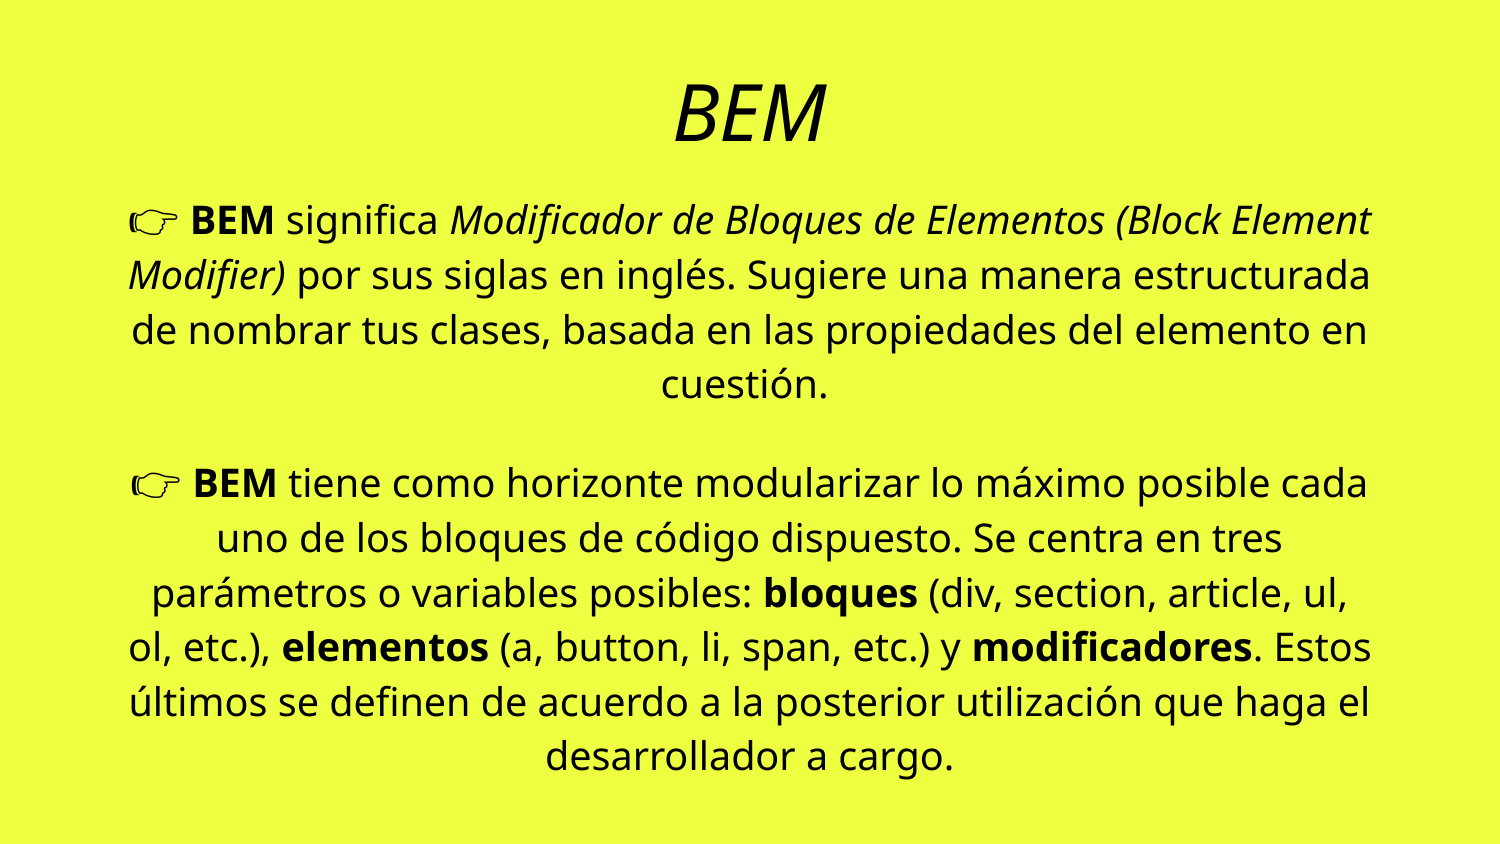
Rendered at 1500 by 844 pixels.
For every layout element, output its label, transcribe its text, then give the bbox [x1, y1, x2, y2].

text_box BEM [105, 32, 1395, 194]
text_box 👉 BEM significa Modificador de Bloques de Elementos (Block Element Modifier) por sus siglas en inglés. Sugiere una manera estructurada de nombrar tus clases, basada en las propiedades del elemento en cuestión. 👉 BEM tiene como horizonte modularizar lo máximo posible cada uno de los bloques de código dispuesto. Se centra en tres parámetros o variables posibles: bloques (div, section, article, ul, ol, etc.), elementos (a, button, li, span, etc.) y modificadores. Estos últimos se definen de acuerdo a la posterior utilización que haga el desarrollador a cargo. [110, 194, 1390, 774]
